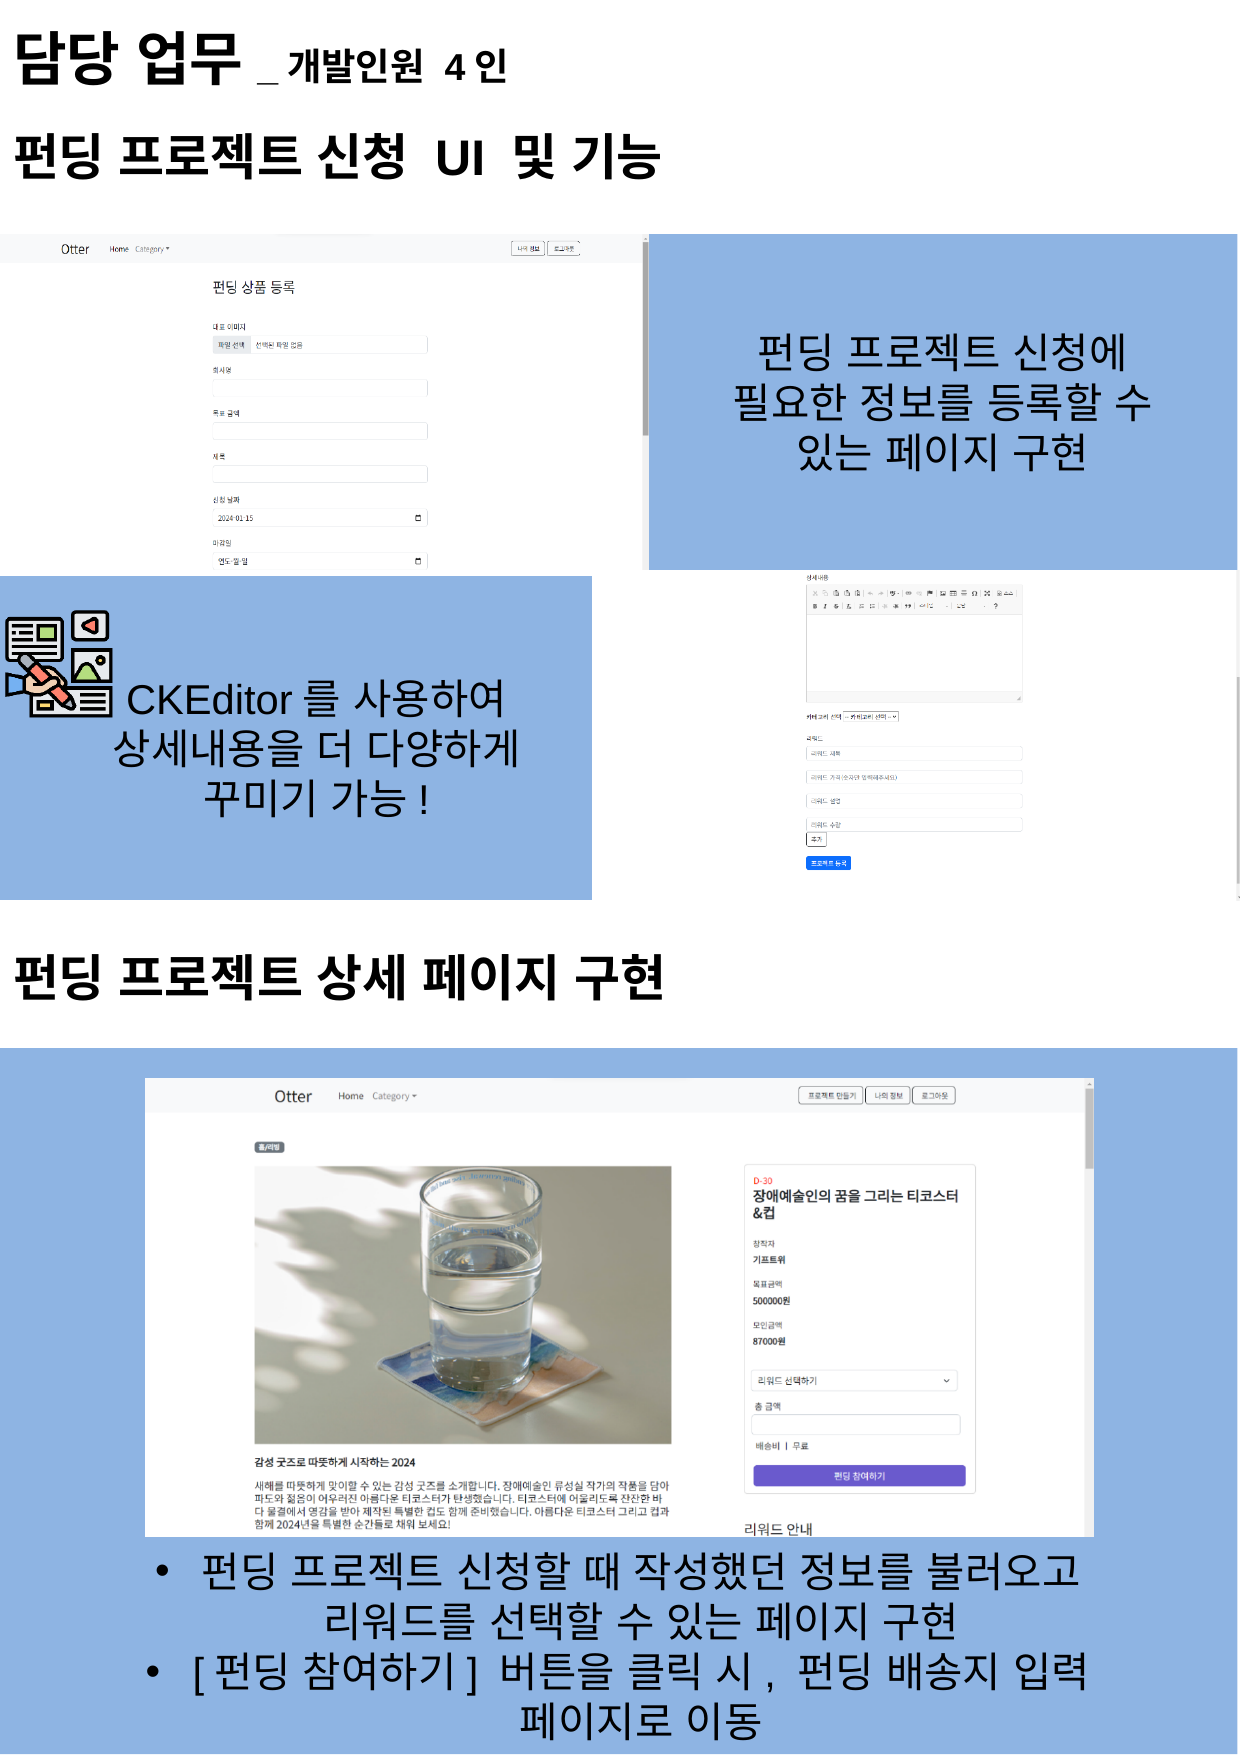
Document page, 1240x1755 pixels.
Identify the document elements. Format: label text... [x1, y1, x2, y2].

picture [145, 1078, 1094, 1538]
text_box 펀딩 프로젝트 신청에 필요한 정보를 등록할 수 있는 페이지 구현 [702, 319, 1184, 485]
text_box 펀딩 프로젝트 상세 페이지 구현 [0, 939, 922, 1014]
text_box [645, 232, 1240, 568]
text_box [0, 1046, 1240, 1755]
text_box 펀딩 프로젝트 신청 UI 및 기능 [0, 118, 922, 193]
text_box CKEditor를 사용하여 상세내용을 더 다양하게 꾸미기 가능! [76, 665, 558, 831]
text_box [0, 585, 587, 902]
text_box 담당 업무_개발인원 4인 [0, 15, 1080, 100]
text_box 펀딩 프로젝트 신청할 때 작성했던 정보를 불러오고 리워드를 선택할 수 있는 페이지 구현 [펀딩 참여하기] 버튼을 클릭 시, 펀딩 배송지 입력 페이지로 이동 [57, 1538, 1178, 1753]
picture [0, 233, 1240, 902]
picture [3, 608, 114, 719]
